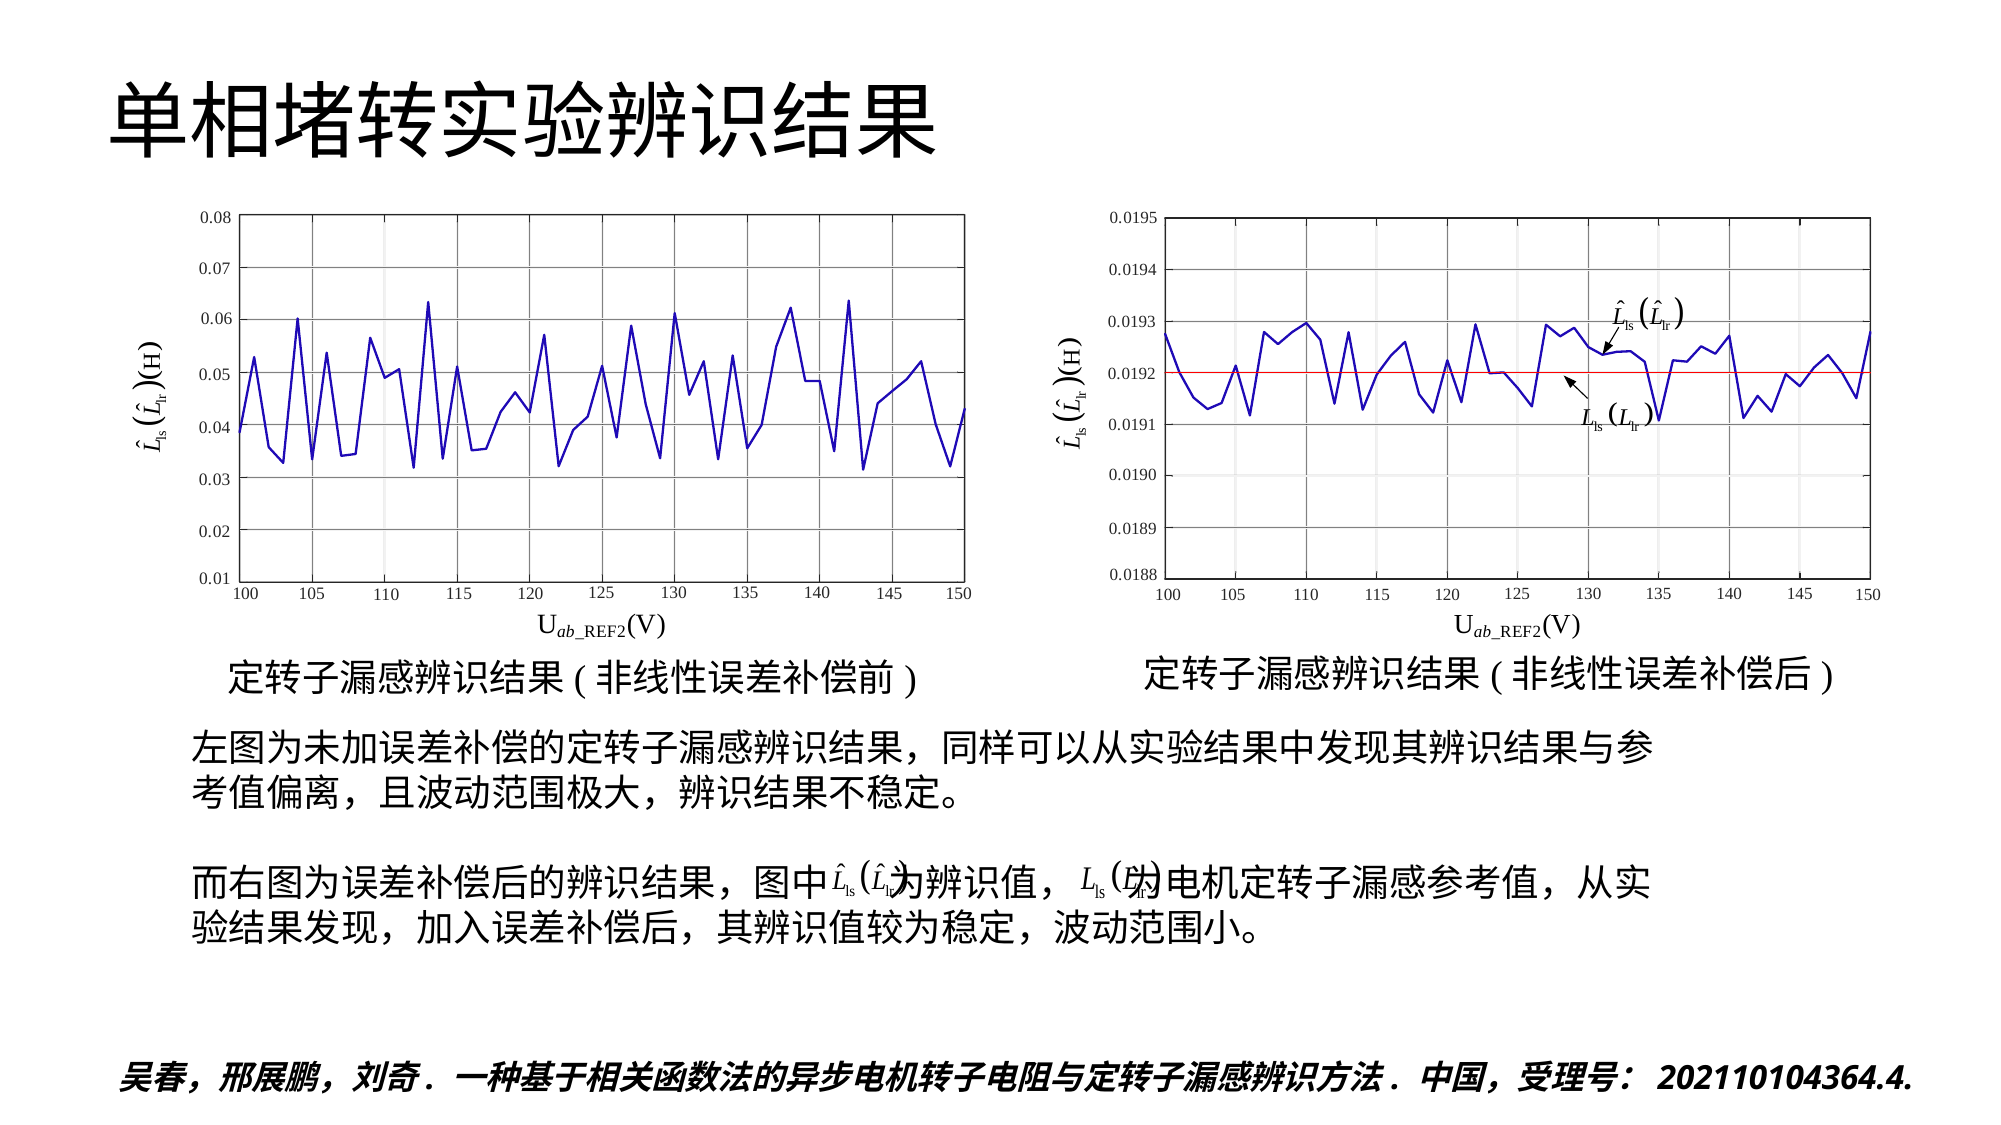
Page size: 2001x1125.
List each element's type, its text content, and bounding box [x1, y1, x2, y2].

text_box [176, 716, 1701, 959]
title 单相堵转实验辨识结果 [91, 56, 1816, 192]
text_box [1034, 204, 1943, 704]
text_box 吴春，邢展鹏，刘奇. 一种基于相关函数法的异步电机转子电阻与定转子漏感辨识方法. 中国，受理号：202110104364.4. [103, 1049, 1943, 1104]
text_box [109, 204, 1035, 708]
